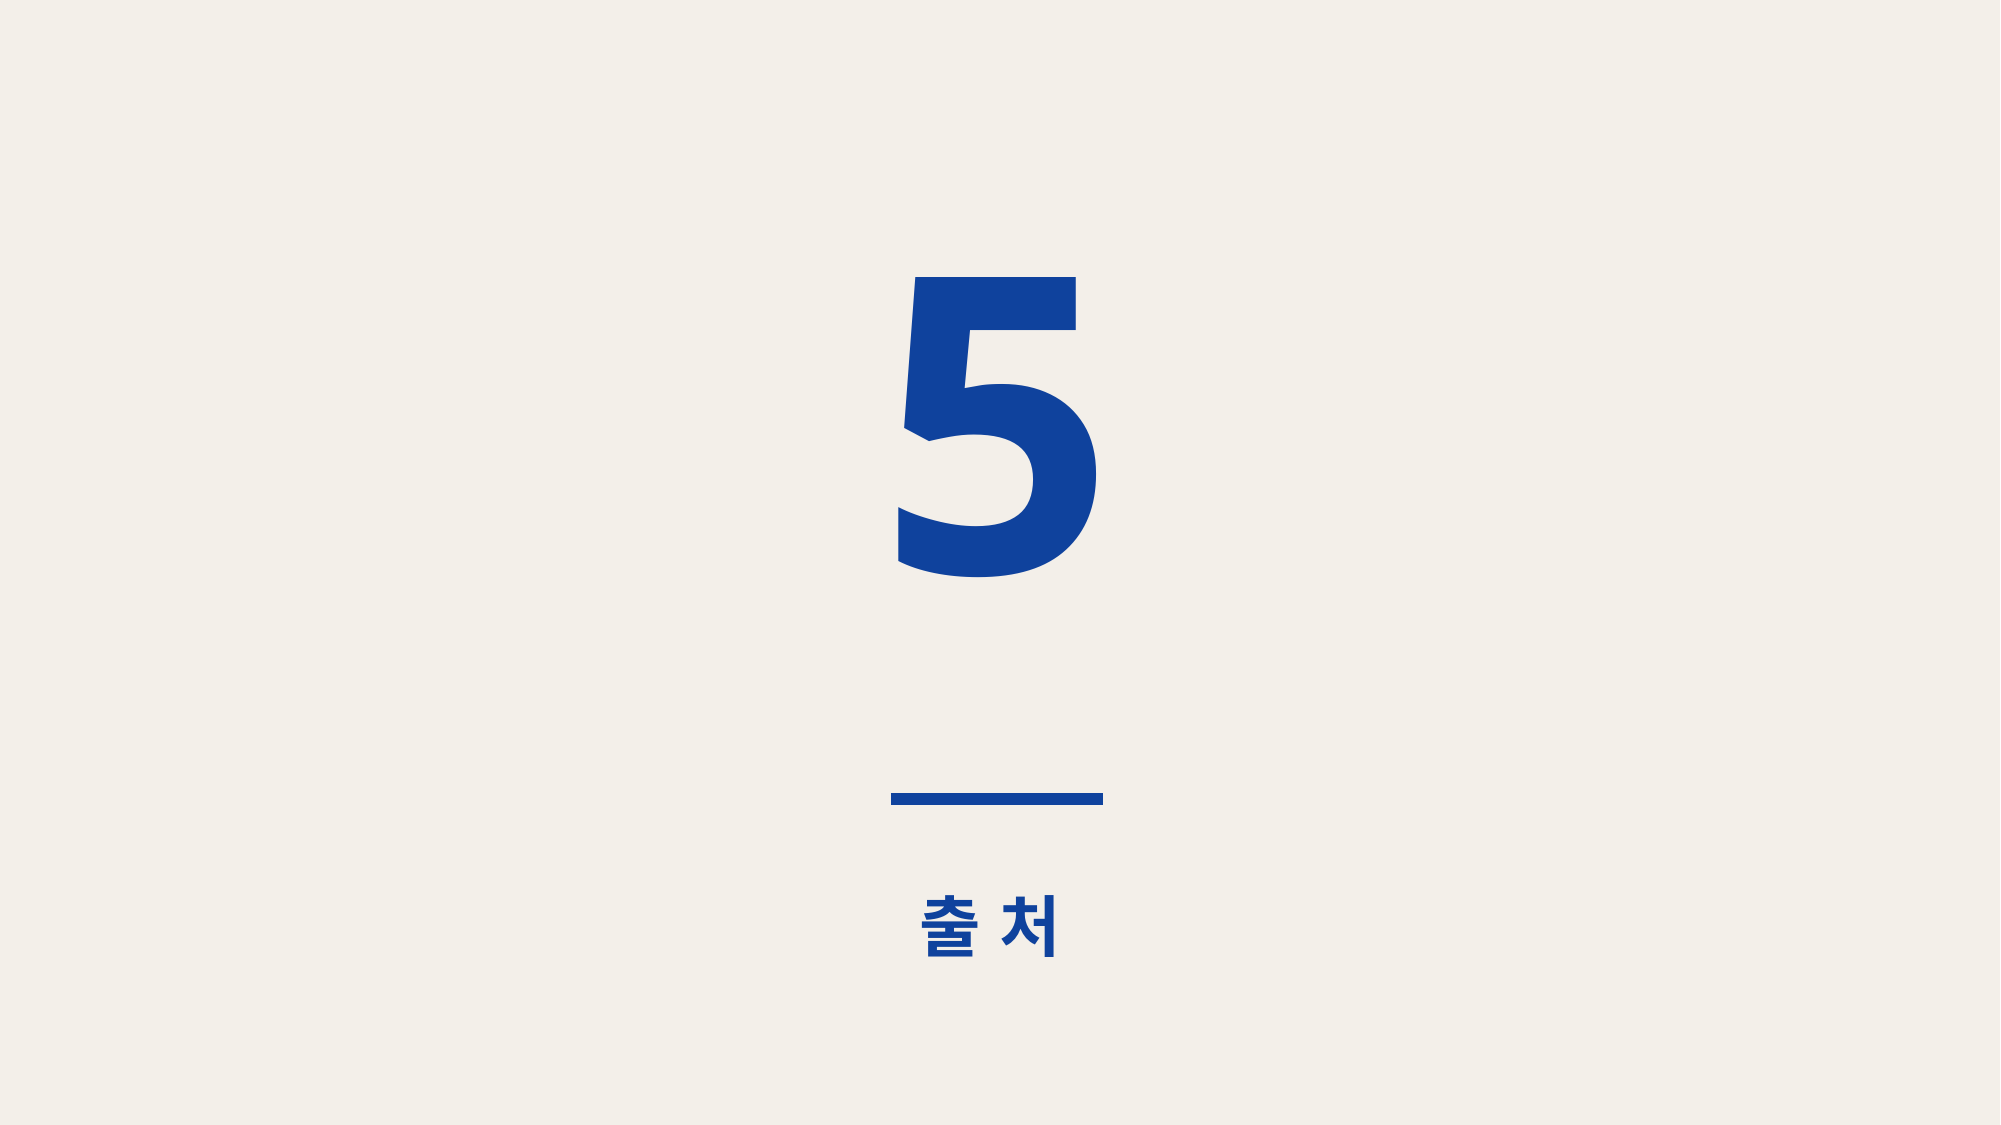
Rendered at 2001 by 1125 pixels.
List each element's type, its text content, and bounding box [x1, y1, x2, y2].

text_box 출 처 [581, 877, 1419, 973]
text_box 5 [863, 151, 1131, 664]
